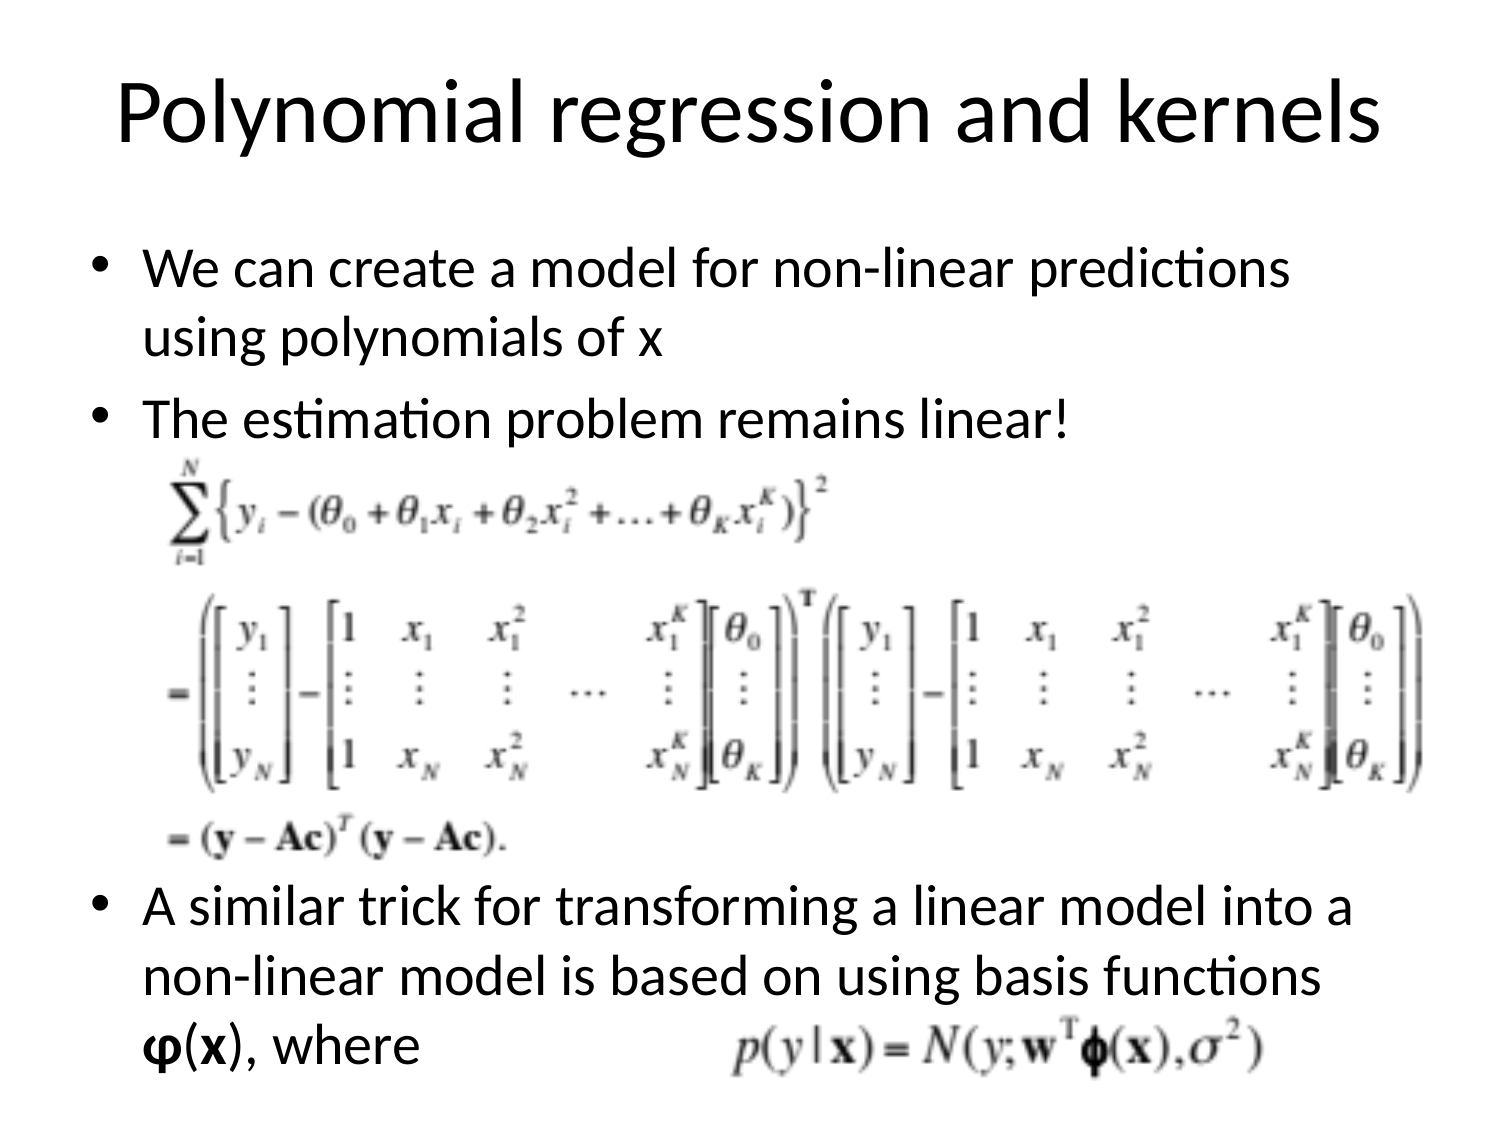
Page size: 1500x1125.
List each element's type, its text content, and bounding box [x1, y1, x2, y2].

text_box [162, 451, 1426, 861]
title Polynomial regression and kernels [75, 11, 1425, 200]
list We can create a model for non-linear predictions using polynomials of x The estimation problem remains linear! A similar trick for transforming a linear model into a non-linear model is based on using basis functions φ(x), where [75, 221, 1425, 1091]
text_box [724, 1006, 1272, 1082]
